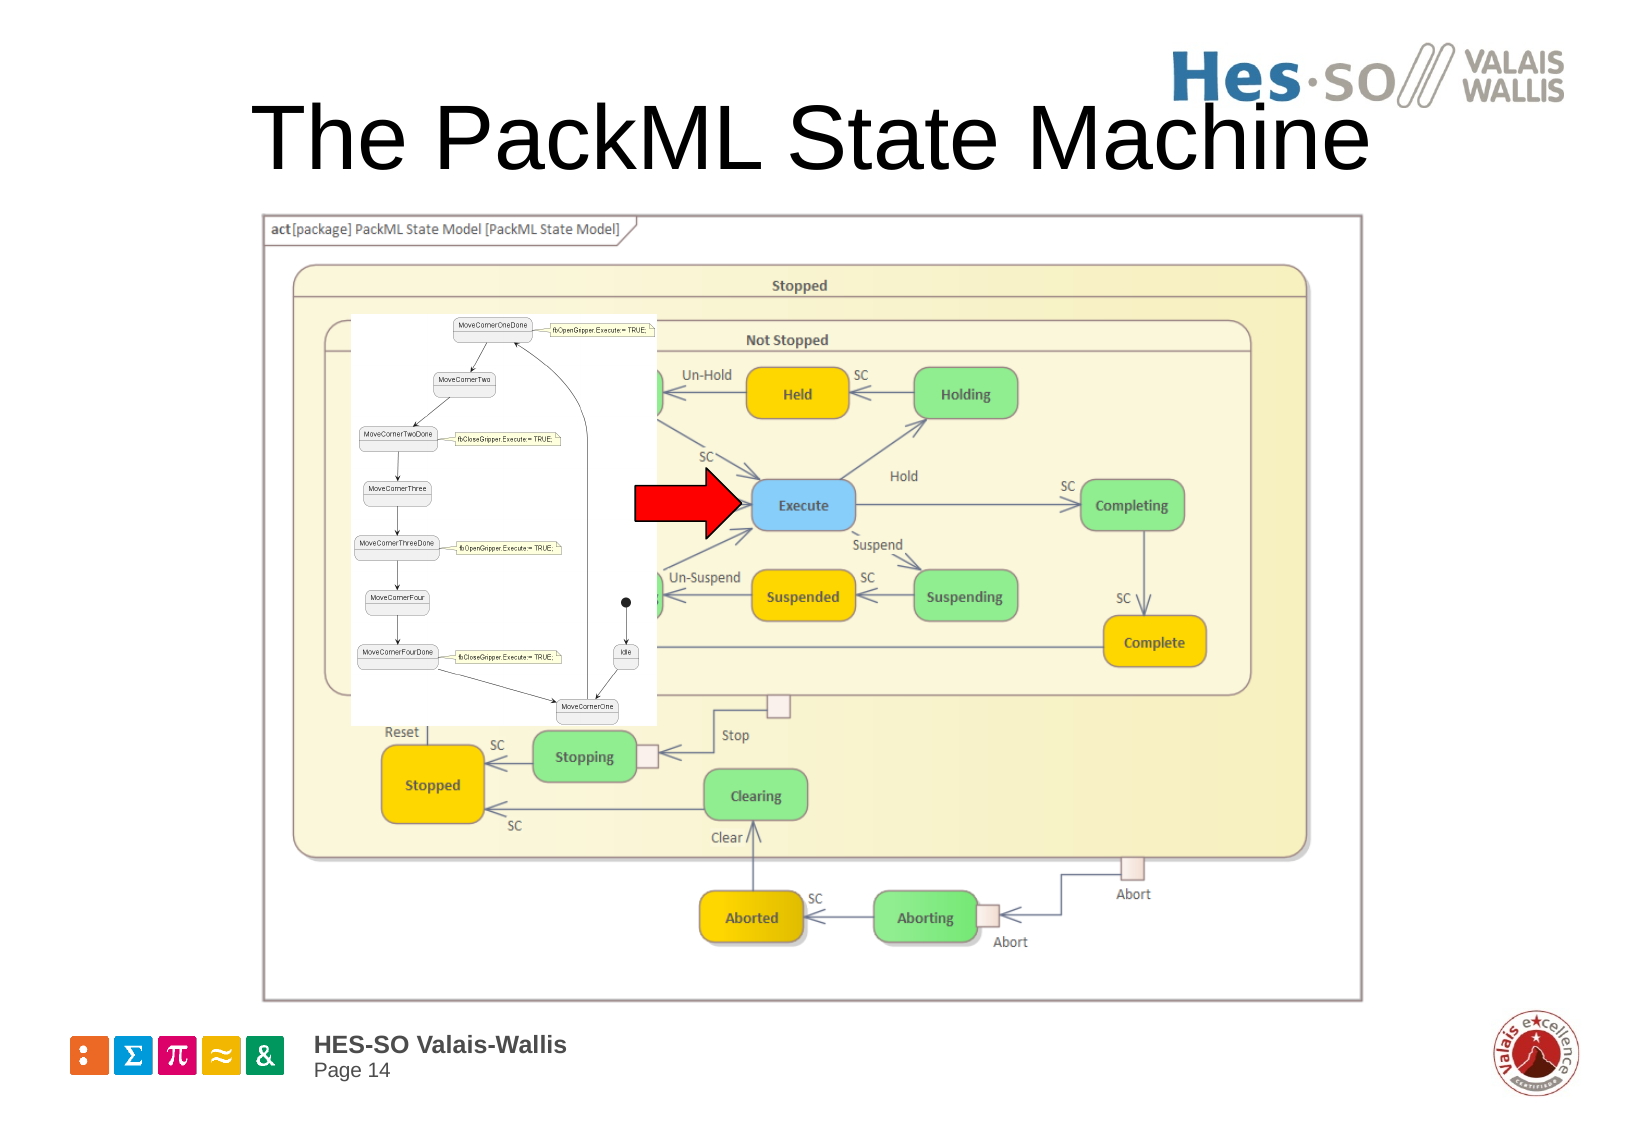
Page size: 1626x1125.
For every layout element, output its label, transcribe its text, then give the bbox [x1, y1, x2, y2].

picture [126, 1046, 141, 1057]
picture [1491, 1008, 1581, 1098]
picture [1173, 42, 1564, 108]
title The PackML State Machine [81, 45, 1544, 233]
picture [153, 1036, 284, 1075]
picture [70, 1036, 114, 1075]
picture [256, 208, 1369, 1008]
picture [126, 1059, 140, 1065]
